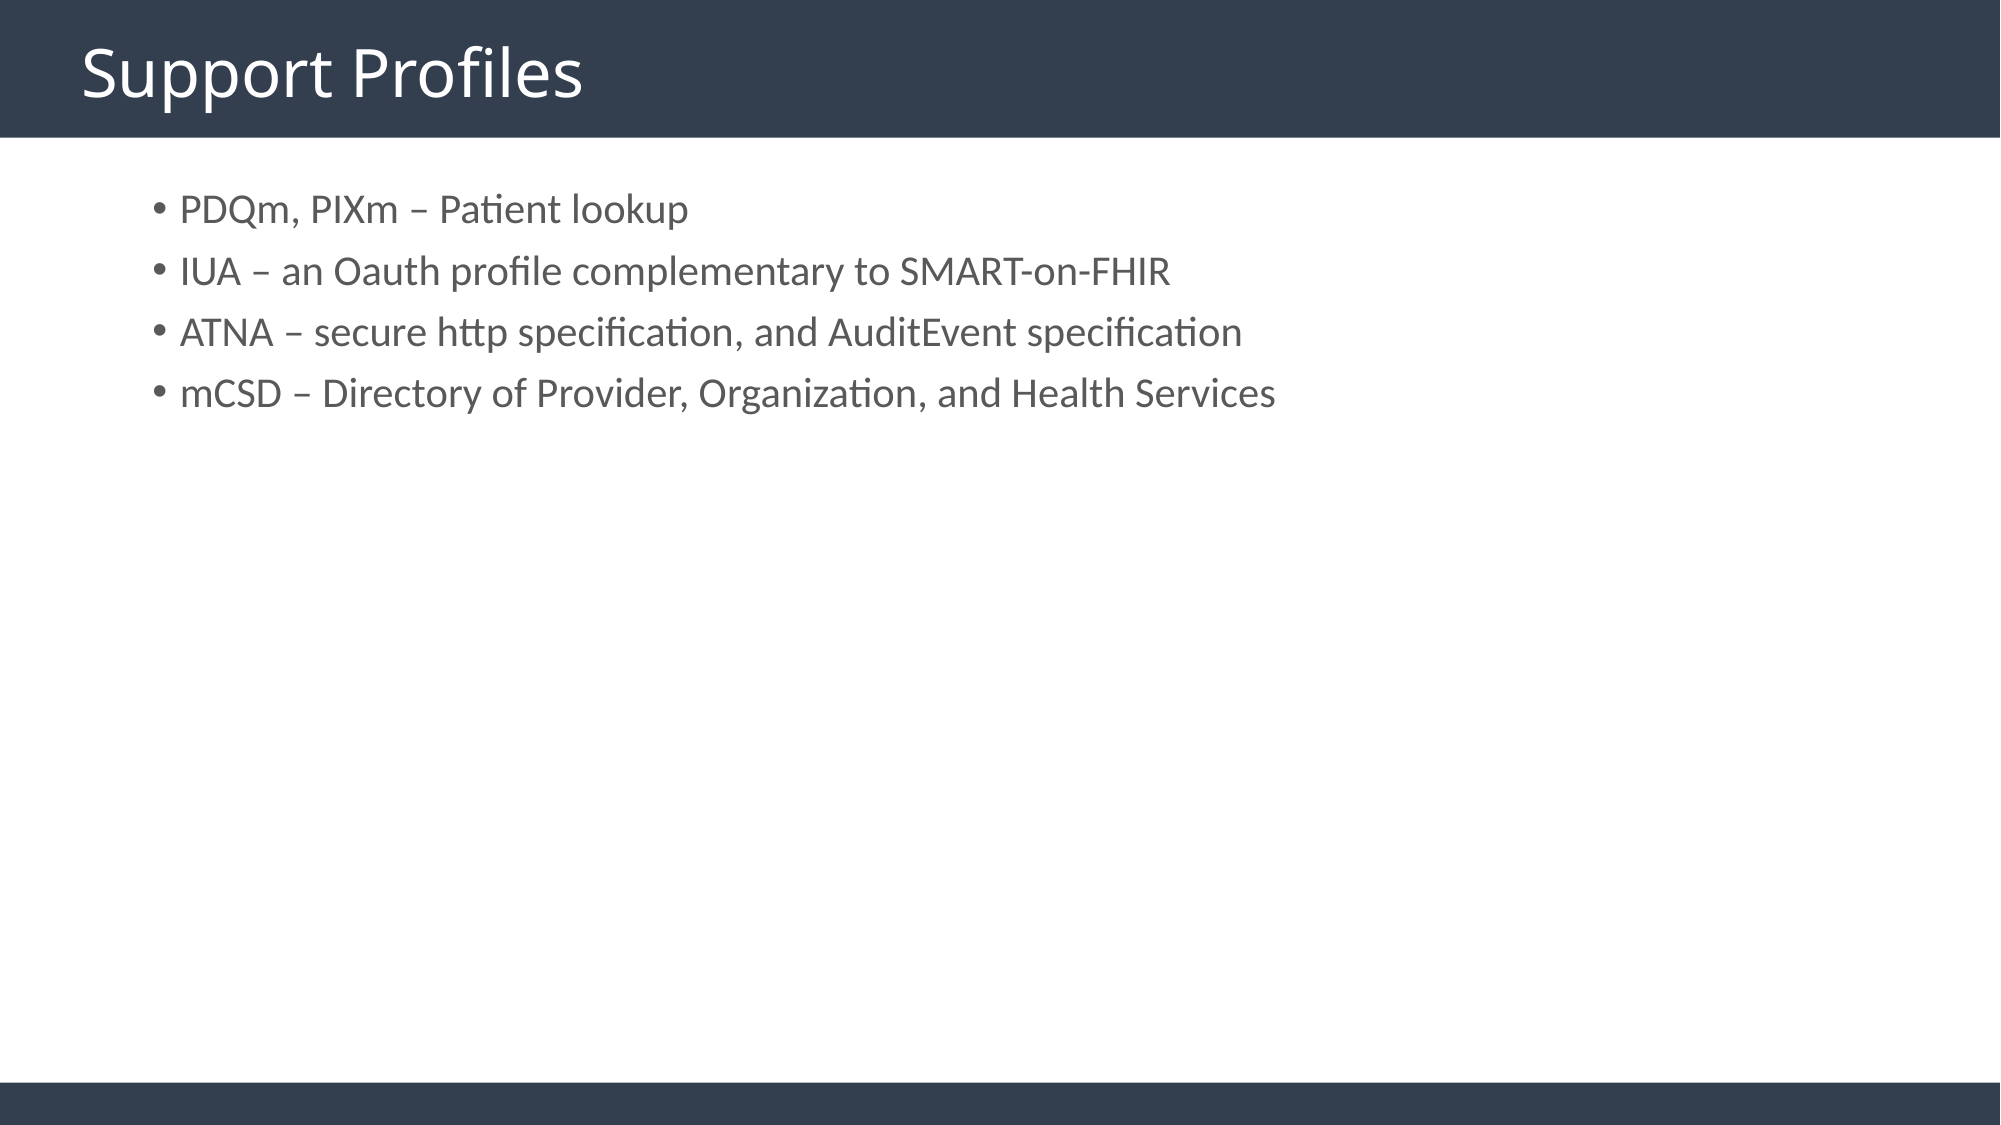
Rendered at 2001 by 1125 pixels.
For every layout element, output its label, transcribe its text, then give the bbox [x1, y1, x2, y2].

title Support Profiles [66, 31, 1863, 121]
list PDQm, PIXm – Patient lookup IUA – an Oauth profile complementary to SMART-on-FHIR ATNA – secure http specification, and AuditEvent specification mCSD – Directory of Provider, Organization, and Health Services [137, 179, 1863, 1014]
